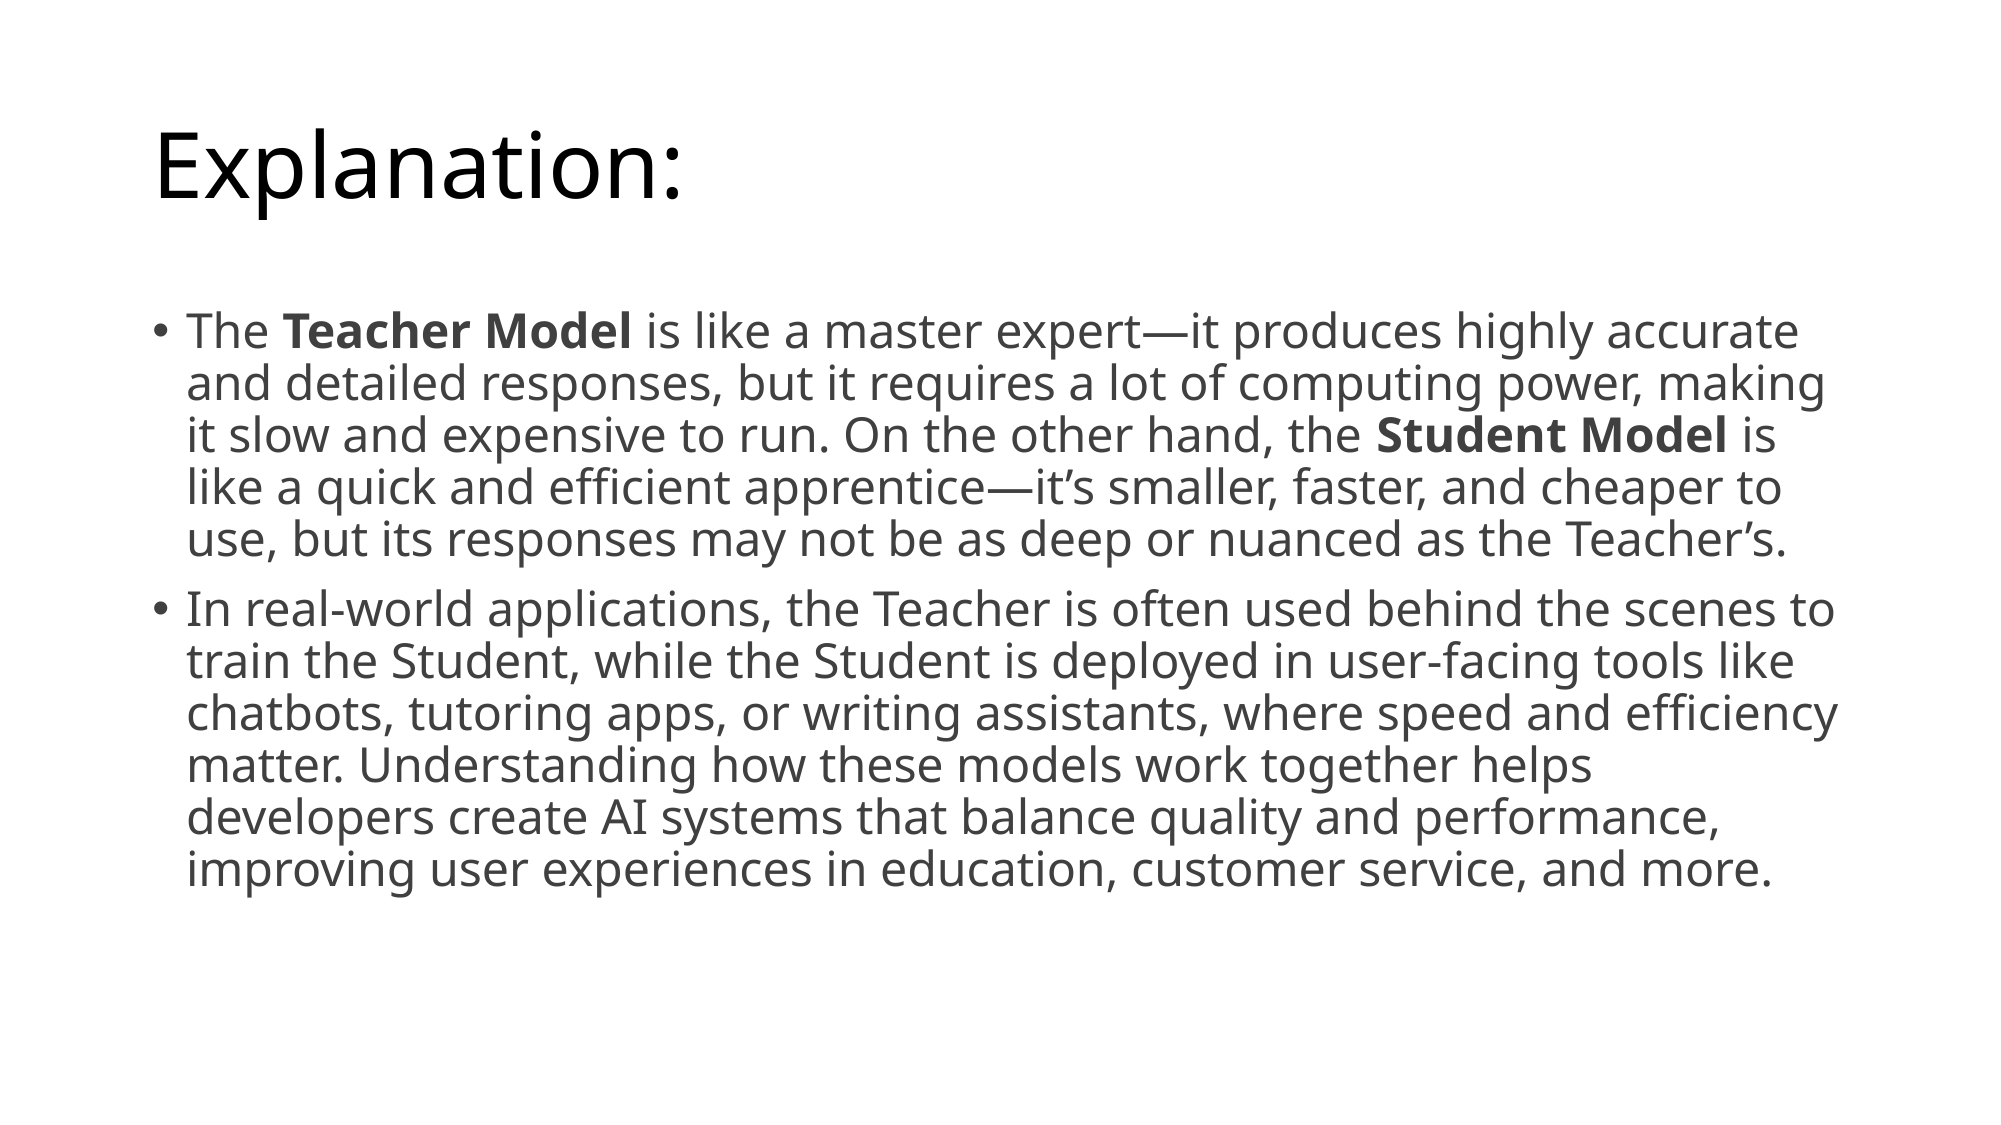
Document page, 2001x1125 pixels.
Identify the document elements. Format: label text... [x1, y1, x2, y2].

list The Teacher Model is like a master expert—it produces highly accurate and detailed responses, but it requires a lot of computing power, making it slow and expensive to run. On the other hand, the Student Model is like a quick and efficient apprentice—it’s smaller, faster, and cheaper to use, but its responses may not be as deep or nuanced as the Teacher’s. In real-world applications, the Teacher is often used behind the scenes to train the Student, while the Student is deployed in user-facing tools like chatbots, tutoring apps, or writing assistants, where speed and efficiency matter. Understanding how these models work together helps developers create AI systems that balance quality and performance, improving user experiences in education, customer service, and more. [137, 299, 1863, 1014]
title Explanation: [137, 59, 1863, 278]
